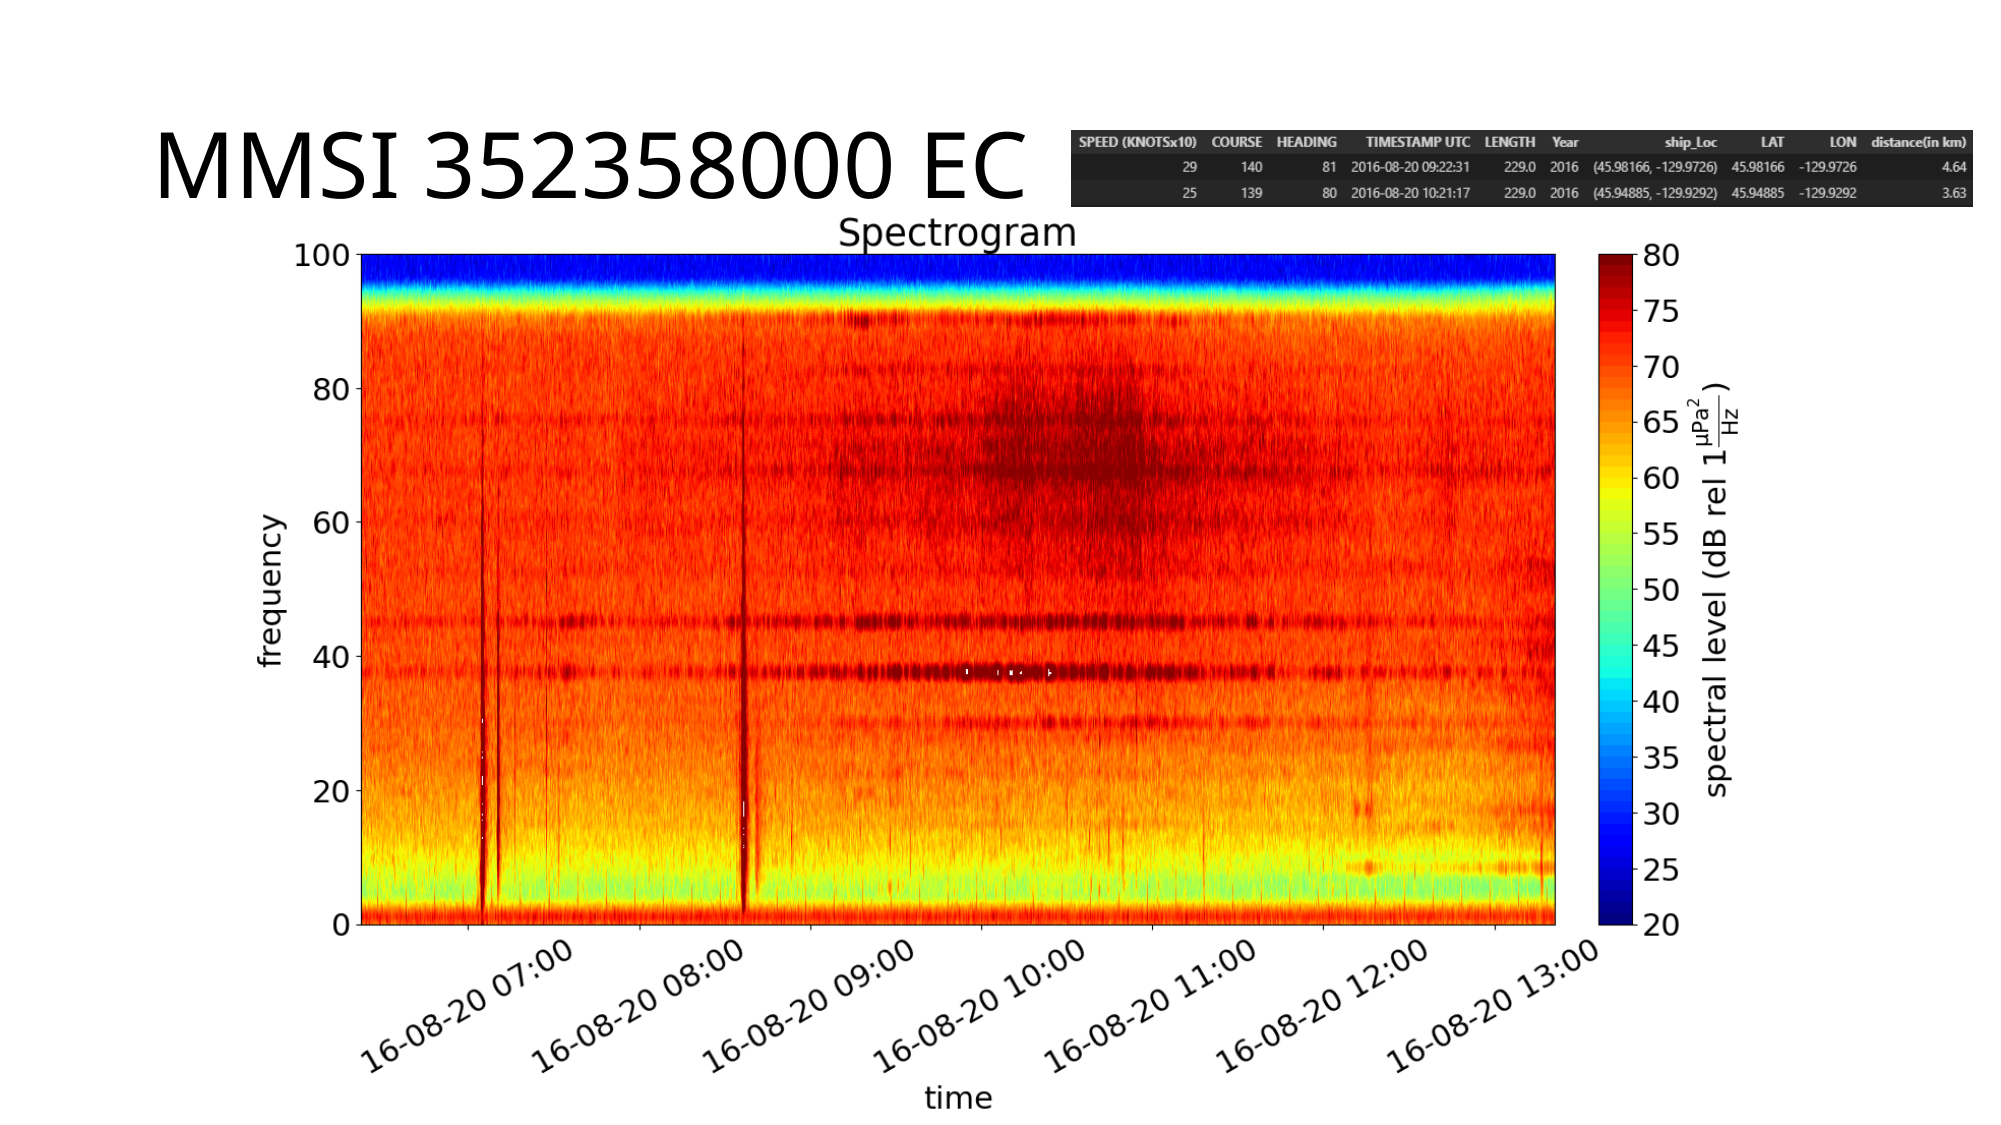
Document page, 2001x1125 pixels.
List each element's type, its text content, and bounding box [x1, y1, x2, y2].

picture [247, 130, 1973, 1125]
title MMSI 352358000 EC [137, 59, 1863, 278]
